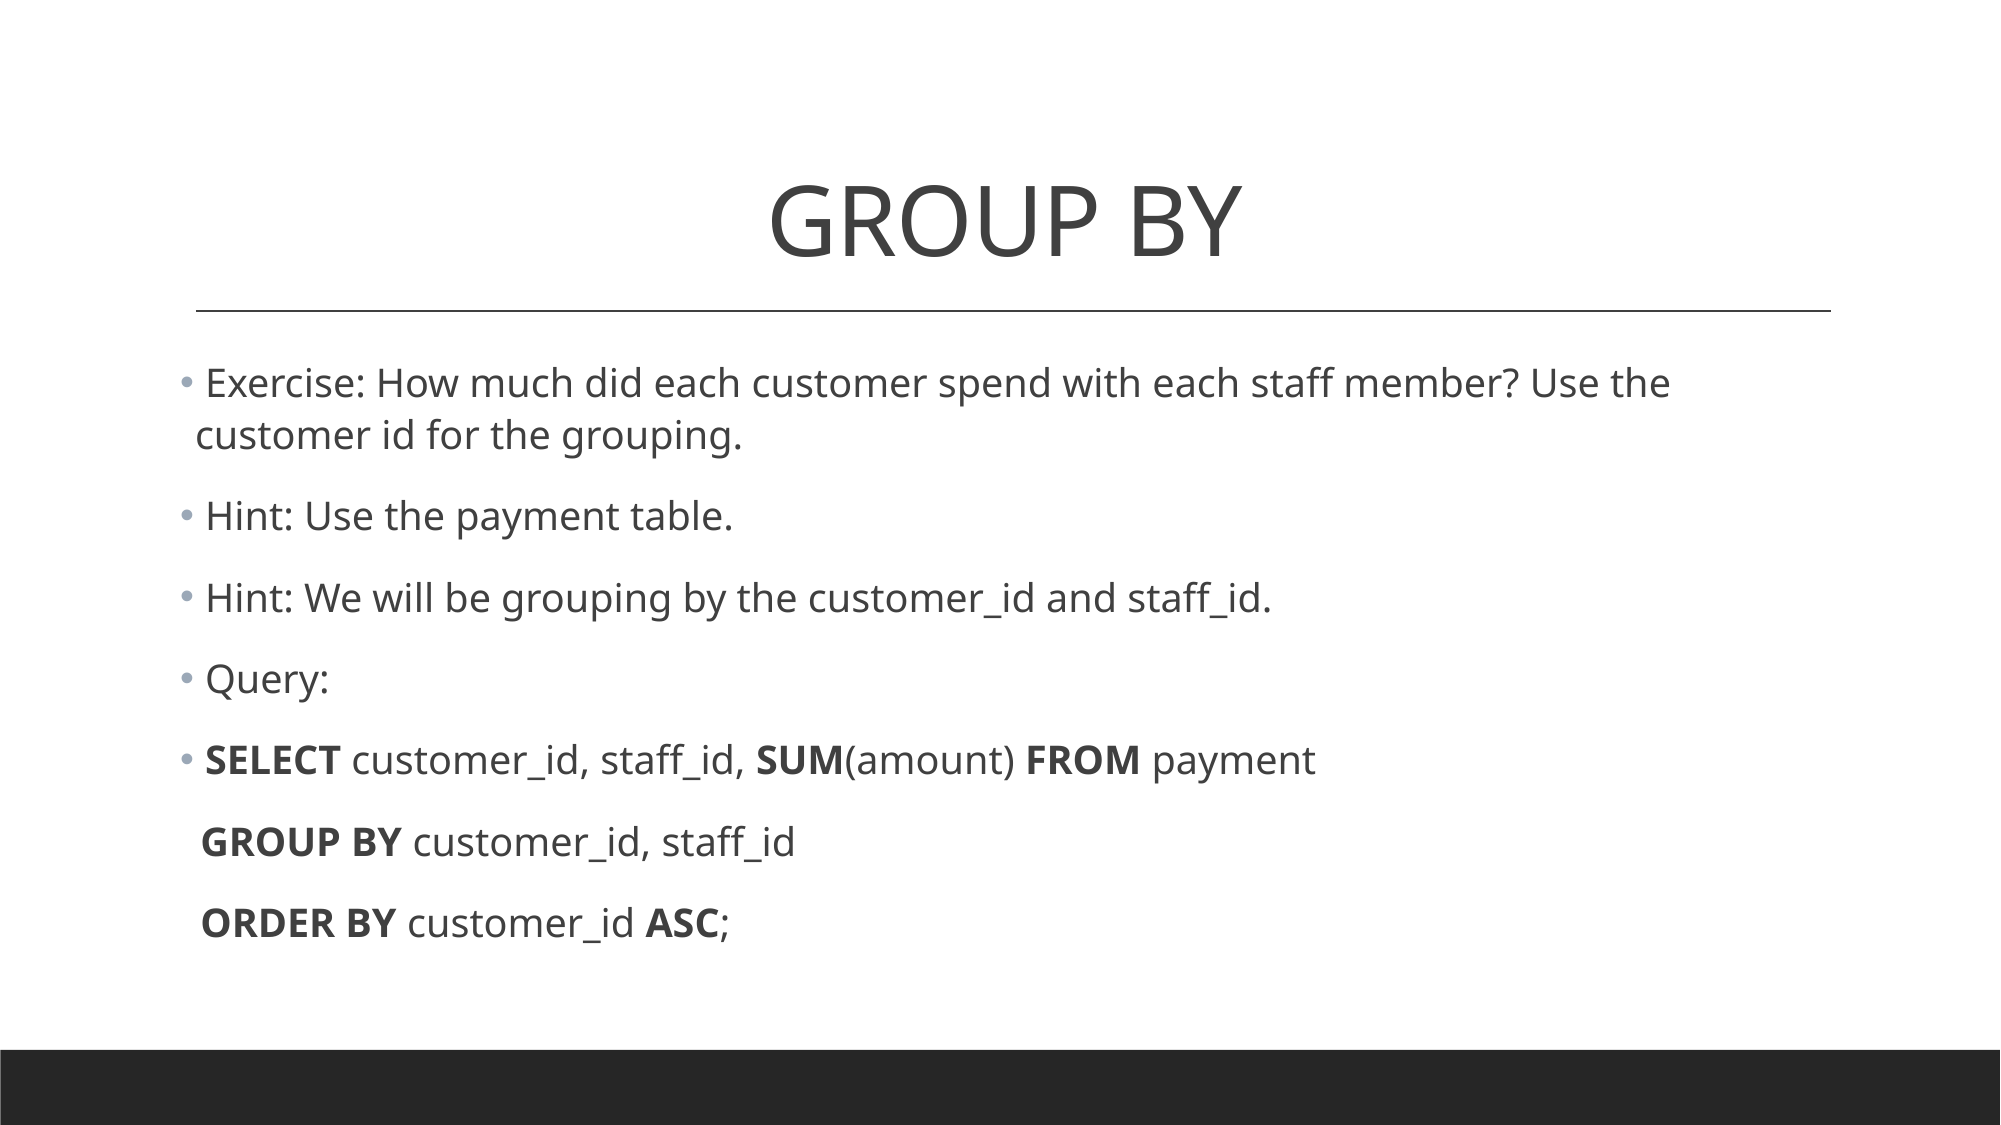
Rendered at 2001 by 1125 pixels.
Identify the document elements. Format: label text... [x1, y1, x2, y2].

list Exercise: How much did each customer spend with each staff member? Use the customer id for the grouping. Hint: Use the payment table. Hint: We will be grouping by the customer_id and staff_id. Query: SELECT customer_id, staff_id, SUM(amount) FROM payment GROUP BY customer_id, staff_id ORDER BY customer_id ASC; [180, 345, 1830, 963]
title GROUP BY [180, 47, 1830, 285]
